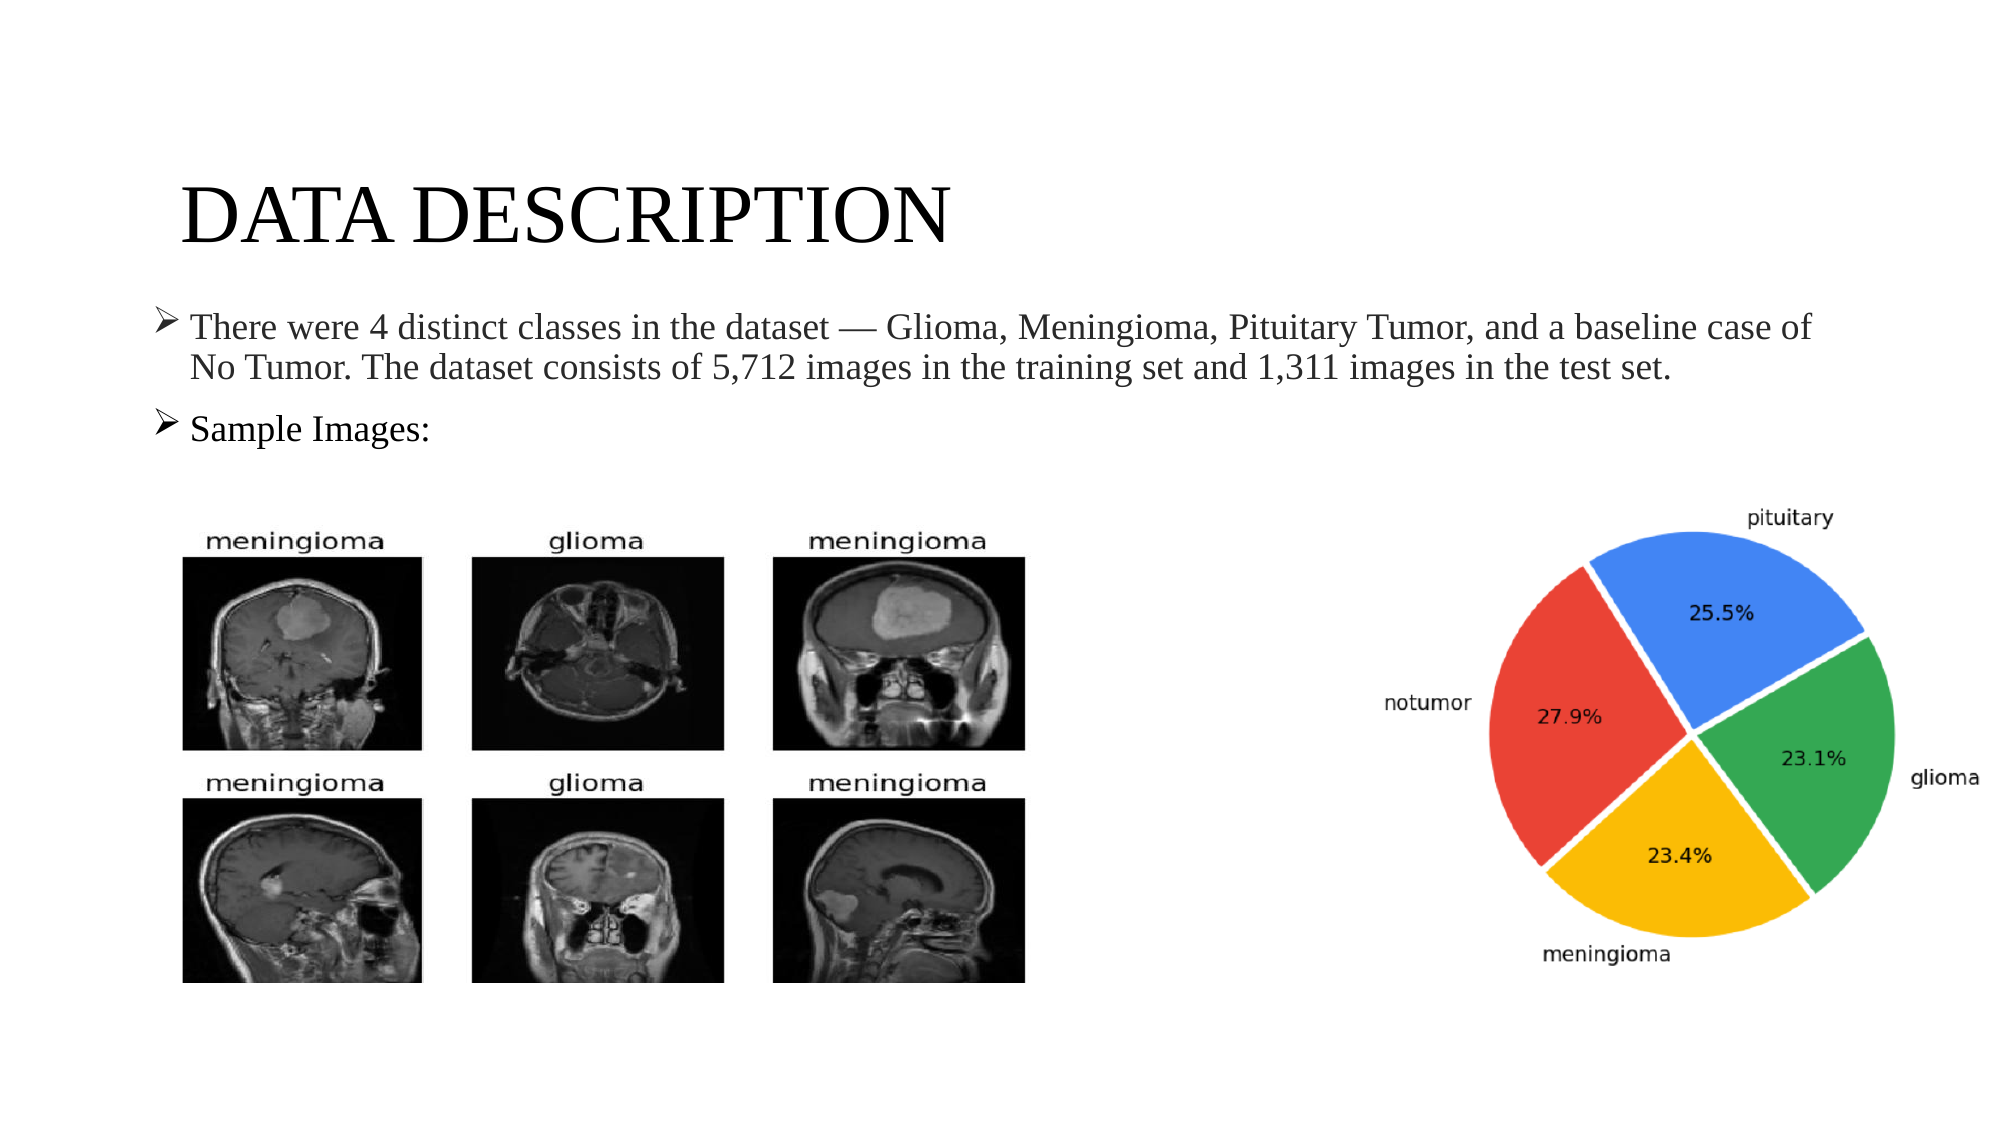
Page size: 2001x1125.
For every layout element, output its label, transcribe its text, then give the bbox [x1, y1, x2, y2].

title DATA DESCRIPTION [165, 83, 1816, 299]
list There were 4 distinct classes in the dataset — Glioma, Meningioma, Pituitary Tumor, and a baseline case of No Tumor. The dataset consists of 5,712 images in the training set and 1,311 images in the test set. Sample Images: [137, 299, 1863, 1014]
picture [182, 518, 1064, 983]
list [1376, 501, 2000, 973]
